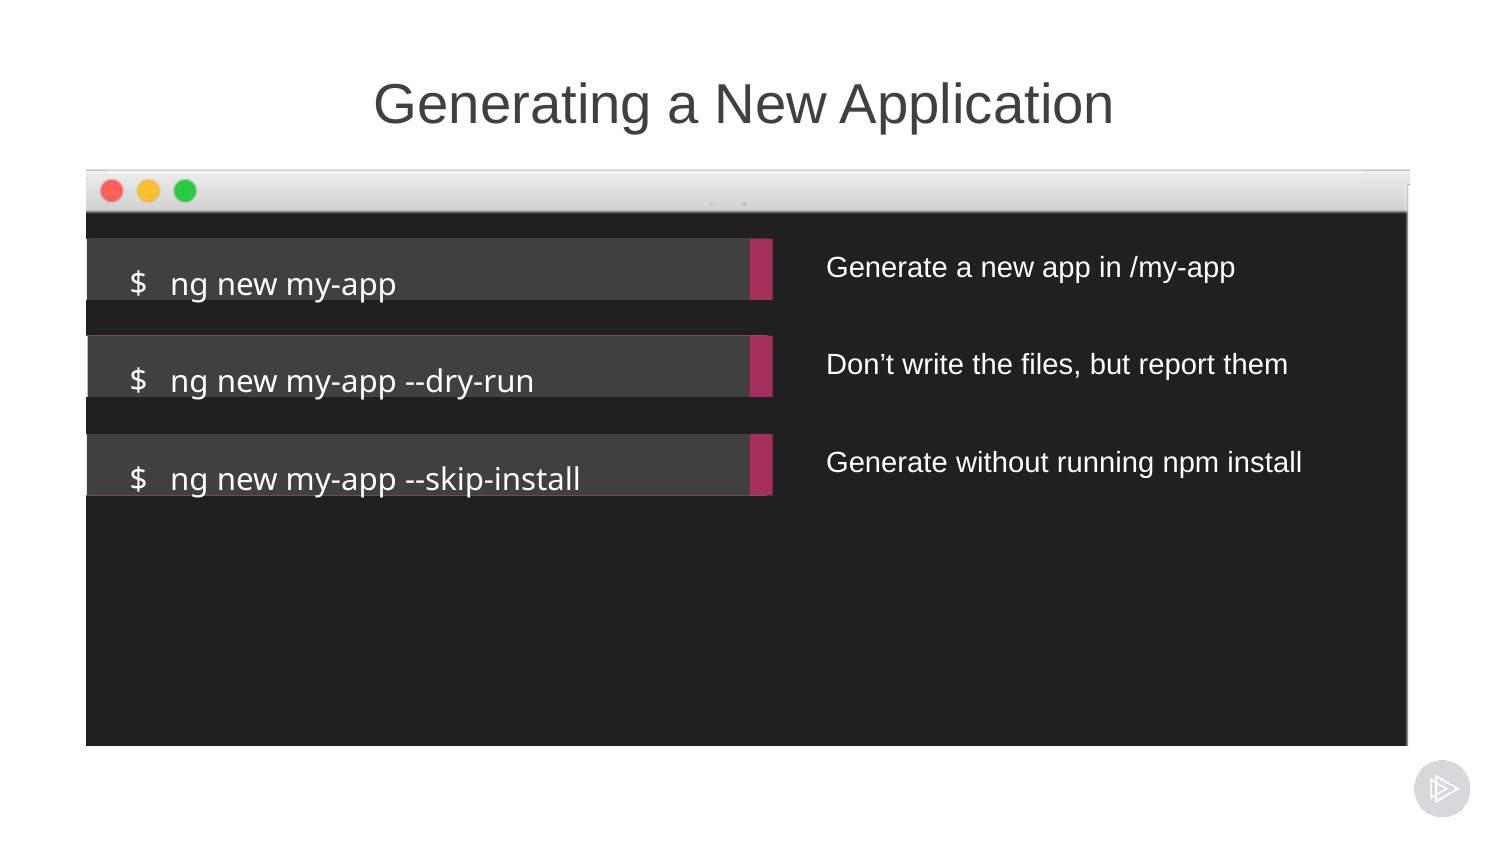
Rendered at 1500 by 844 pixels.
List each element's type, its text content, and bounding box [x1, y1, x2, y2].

text_box Generate a new app in /my-app [803, 233, 1426, 298]
text_box [81, 335, 87, 397]
text_box [750, 434, 773, 496]
text_box [81, 434, 86, 496]
picture [86, 165, 1410, 746]
text_box [1414, 760, 1470, 817]
text_box [750, 335, 773, 397]
text_box [177, 388, 600, 394]
text_box [177, 335, 600, 342]
text_box [177, 238, 600, 245]
text_box ng new my-app --dry-run [106, 342, 750, 388]
list ng new my-app [106, 245, 750, 292]
text_box [177, 434, 600, 440]
text_box [86, 238, 750, 300]
text_box [81, 238, 86, 300]
title Generating a New Application [86, 72, 1414, 127]
text_box [86, 434, 750, 496]
text_box ng new my-app --skip-install [106, 440, 750, 487]
text_box [177, 292, 600, 297]
text_box Generate without running npm install [803, 428, 1426, 494]
text_box Don’t write the files, but report them [803, 330, 1426, 395]
text_box [177, 487, 600, 493]
text_box [87, 335, 750, 397]
text_box [750, 238, 773, 300]
